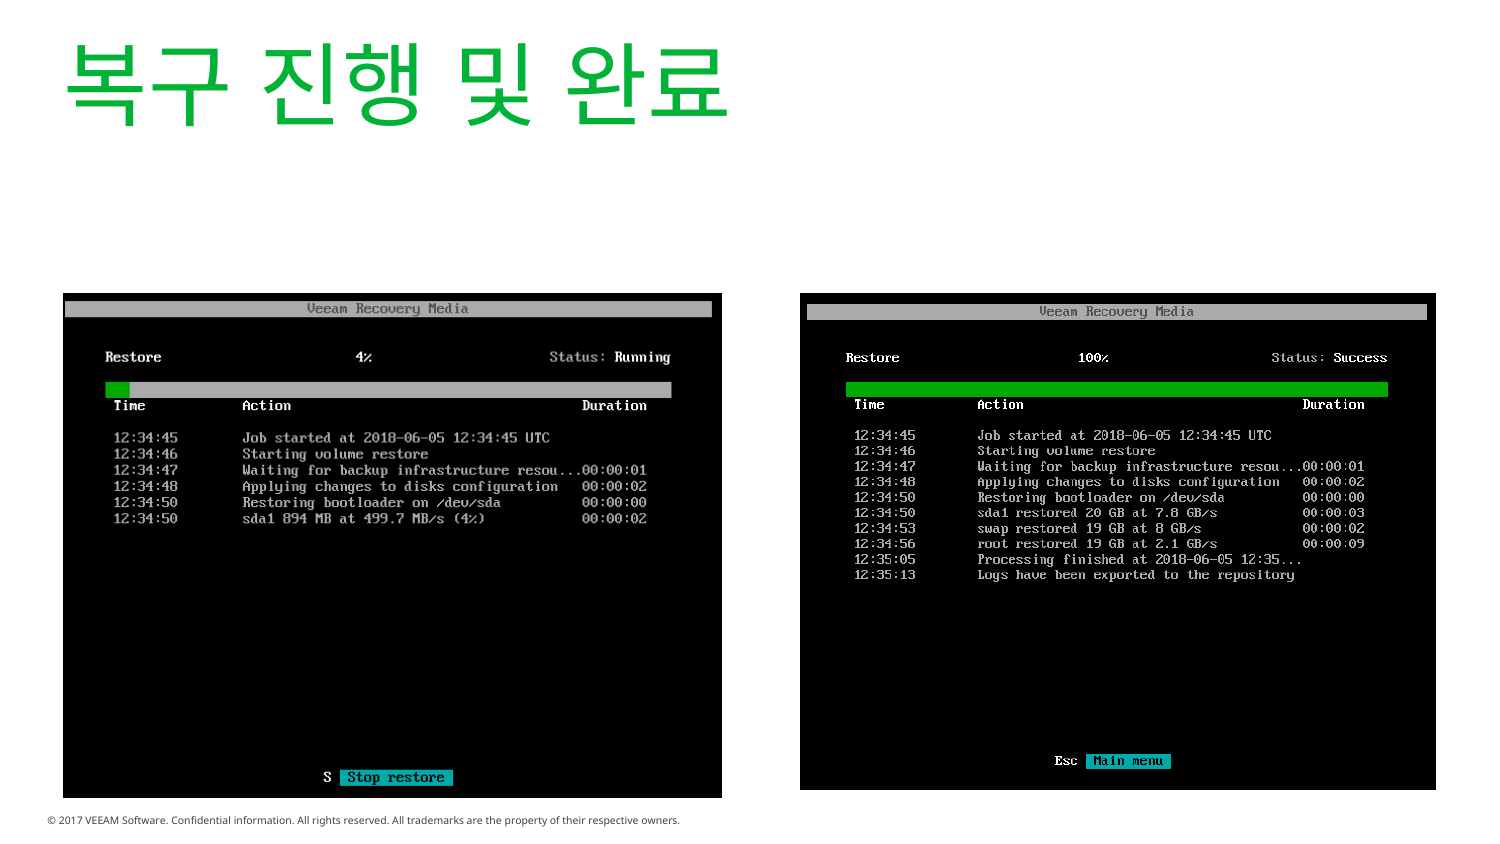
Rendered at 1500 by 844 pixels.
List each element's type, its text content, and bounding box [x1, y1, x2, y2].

picture [63, 293, 722, 798]
title 복구 진행 및 완료 [63, 28, 1436, 140]
picture [800, 293, 1437, 790]
